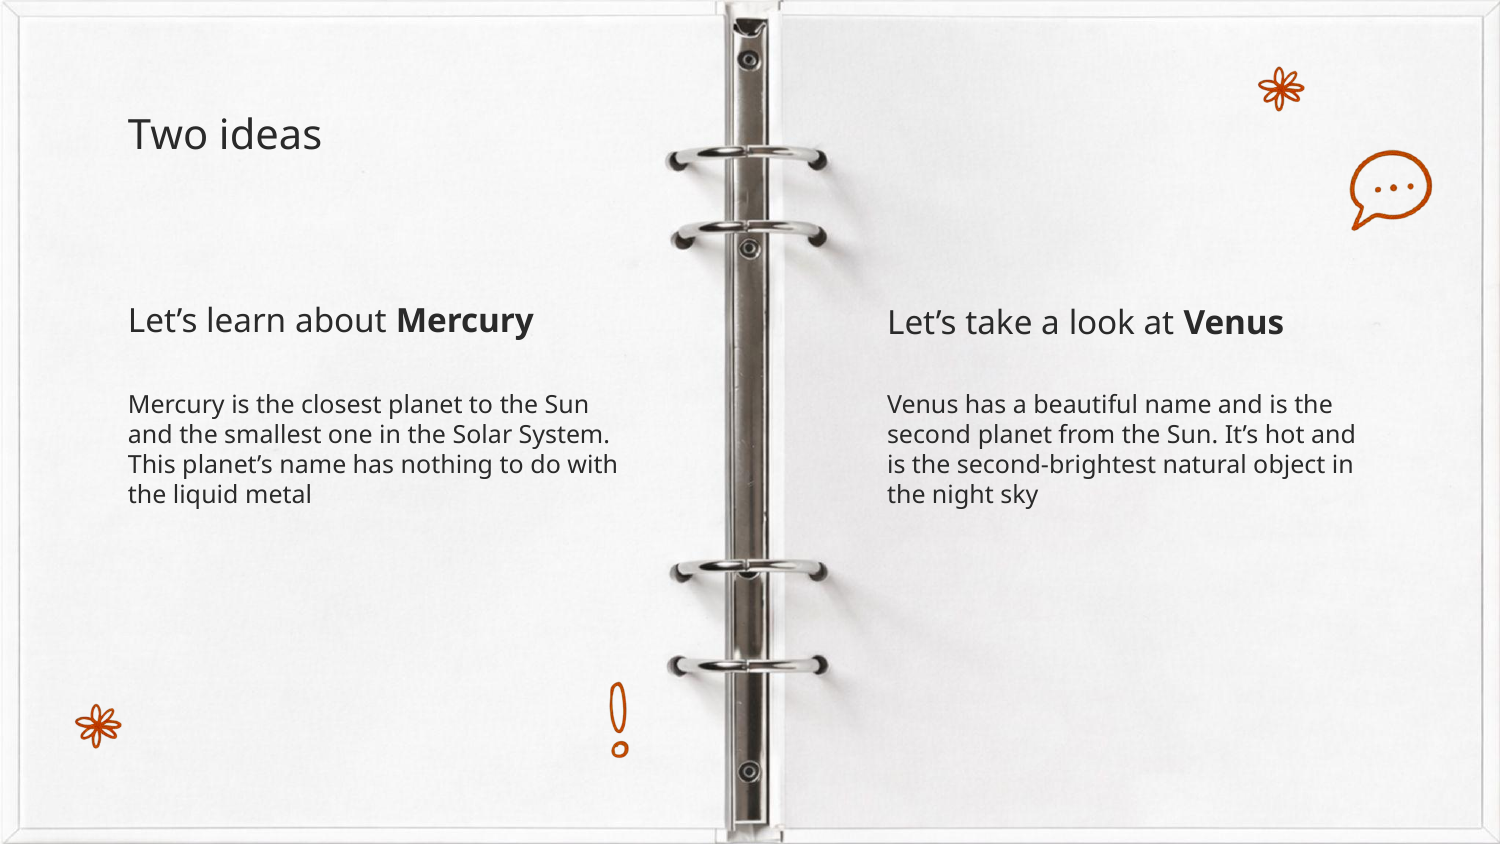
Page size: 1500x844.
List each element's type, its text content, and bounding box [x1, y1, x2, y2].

picture [0, 0, 1500, 844]
subtitle Let’s take a look at Venus [872, 261, 1336, 356]
title Two ideas [112, 92, 637, 187]
subtitle Venus has a beautiful name and is the second planet from the Sun. It’s hot and is the second-brightest natural object in the night sky [872, 373, 1396, 566]
subtitle Mercury is the closest planet to the Sun and the smallest one in the Solar System. This planet’s name has nothing to do with the liquid metal [112, 373, 637, 566]
subtitle Let’s learn about Mercury [112, 260, 670, 355]
